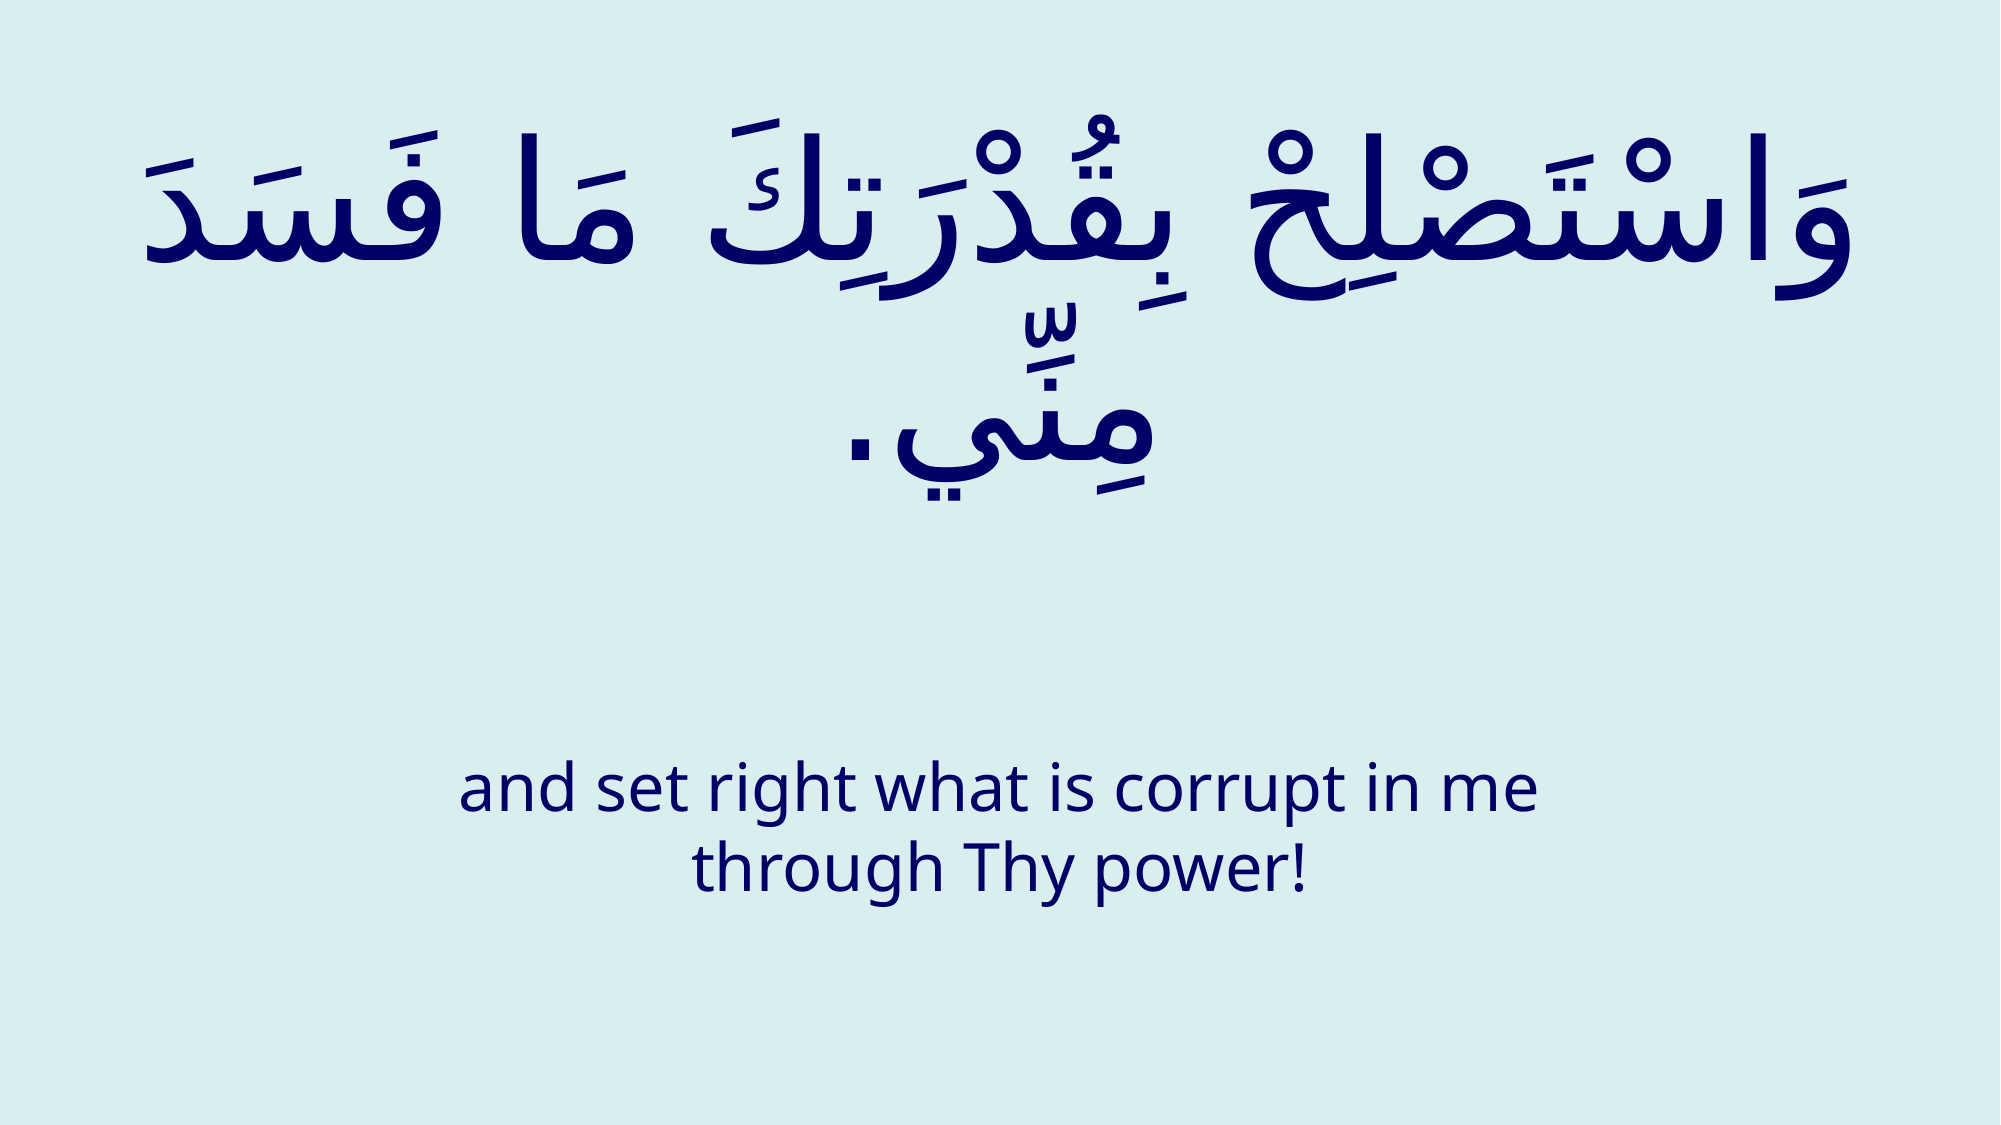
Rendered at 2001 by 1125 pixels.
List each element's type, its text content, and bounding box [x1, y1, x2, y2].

title وَاسْتَصْلِحْ بِقُدْرَتِكَ مَا فَسَدَ مِنِّي. [0, 200, 2000, 388]
list and set right what is corrupt in me through Thy power! [356, 737, 1644, 1050]
